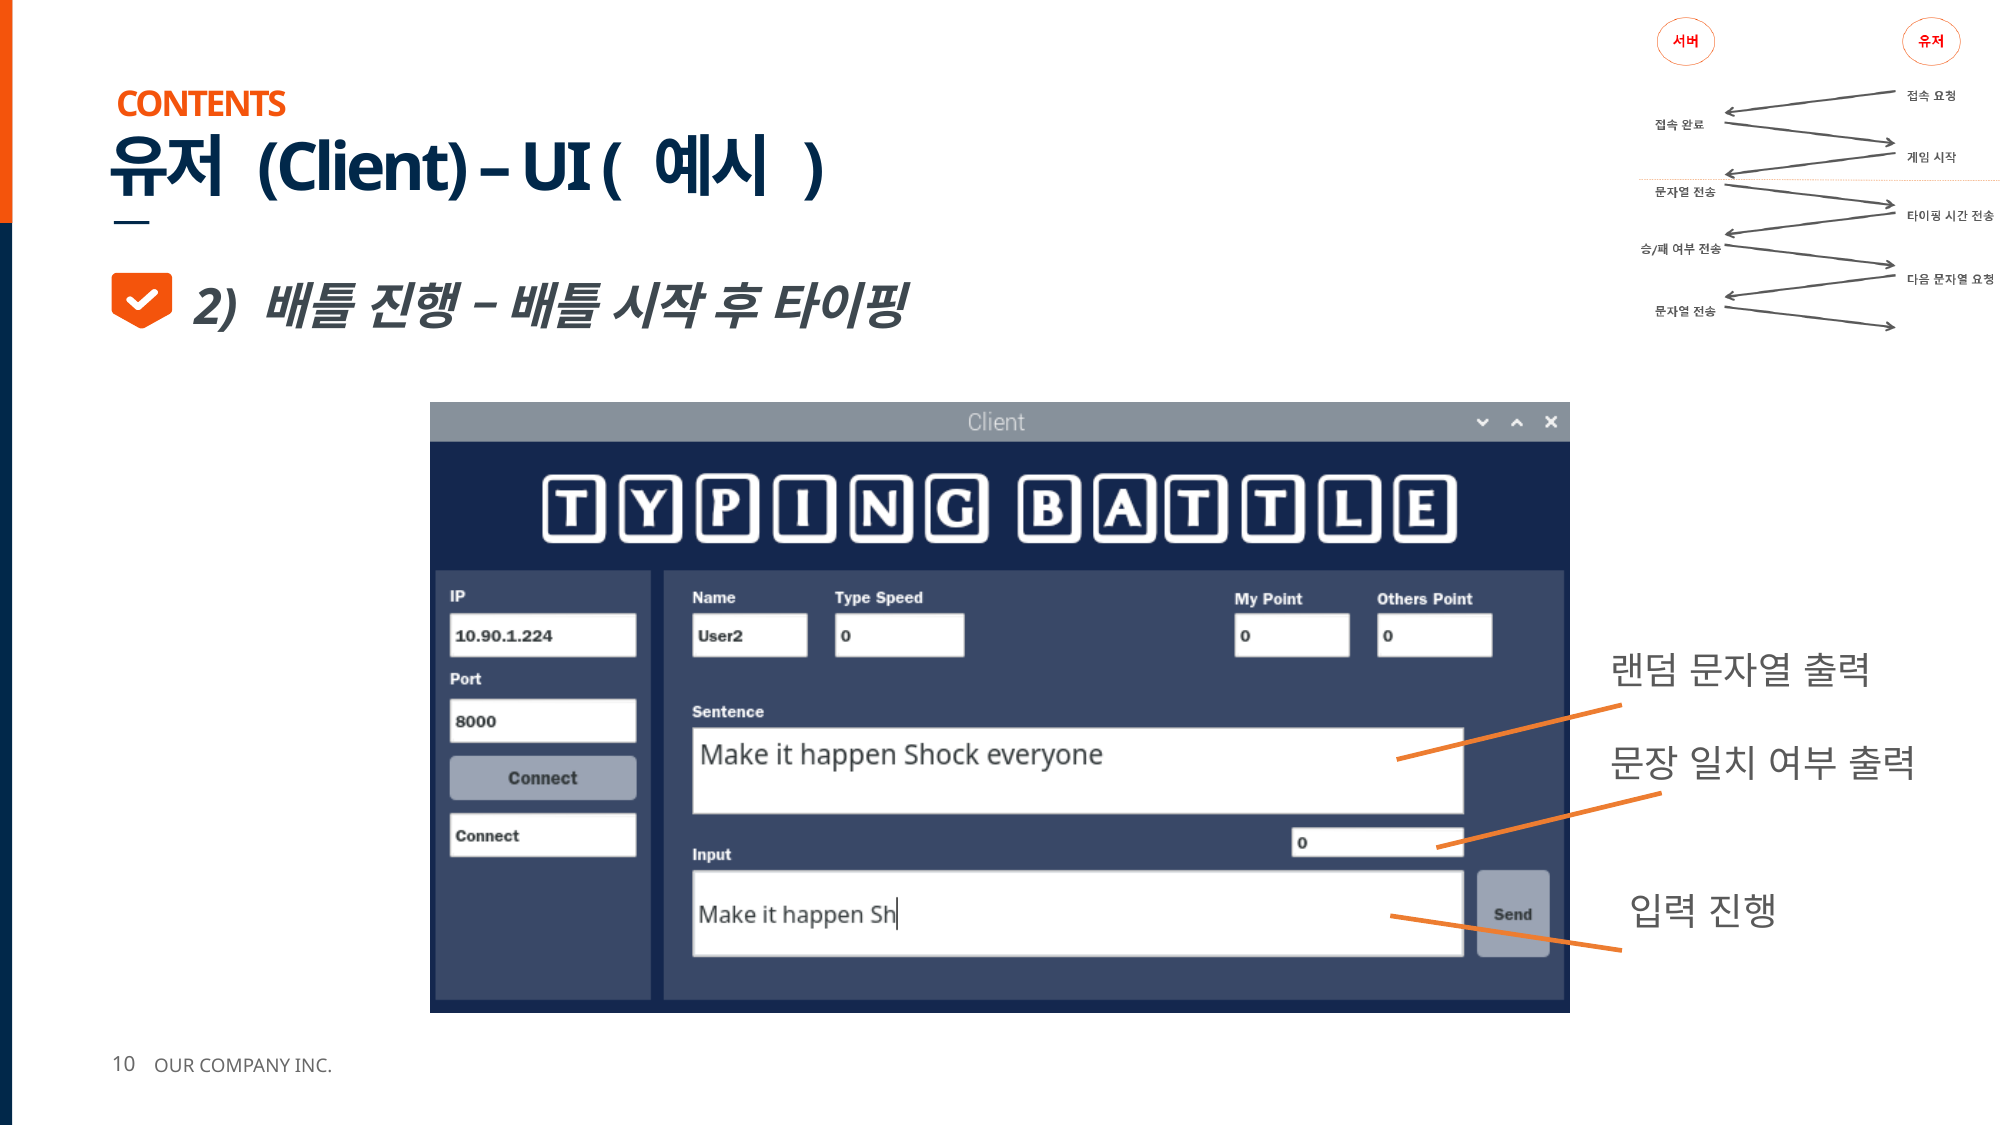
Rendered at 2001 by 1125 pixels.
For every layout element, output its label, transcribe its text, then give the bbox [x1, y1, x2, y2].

text_box 입력 진행 [1595, 881, 1973, 941]
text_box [1436, 792, 1662, 848]
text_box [111, 272, 1840, 335]
picture [1638, 4, 2000, 338]
list CONTENTS [116, 86, 1638, 125]
text_box 문장 일치 여부 출력 [1595, 732, 1973, 792]
list 유저 (Client) – UI ( 예시 ) [108, 132, 1638, 206]
text_box 랜덤 문자열 출력 [1595, 639, 1973, 700]
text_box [1396, 704, 1622, 760]
picture [430, 402, 1570, 1013]
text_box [1390, 915, 1622, 951]
